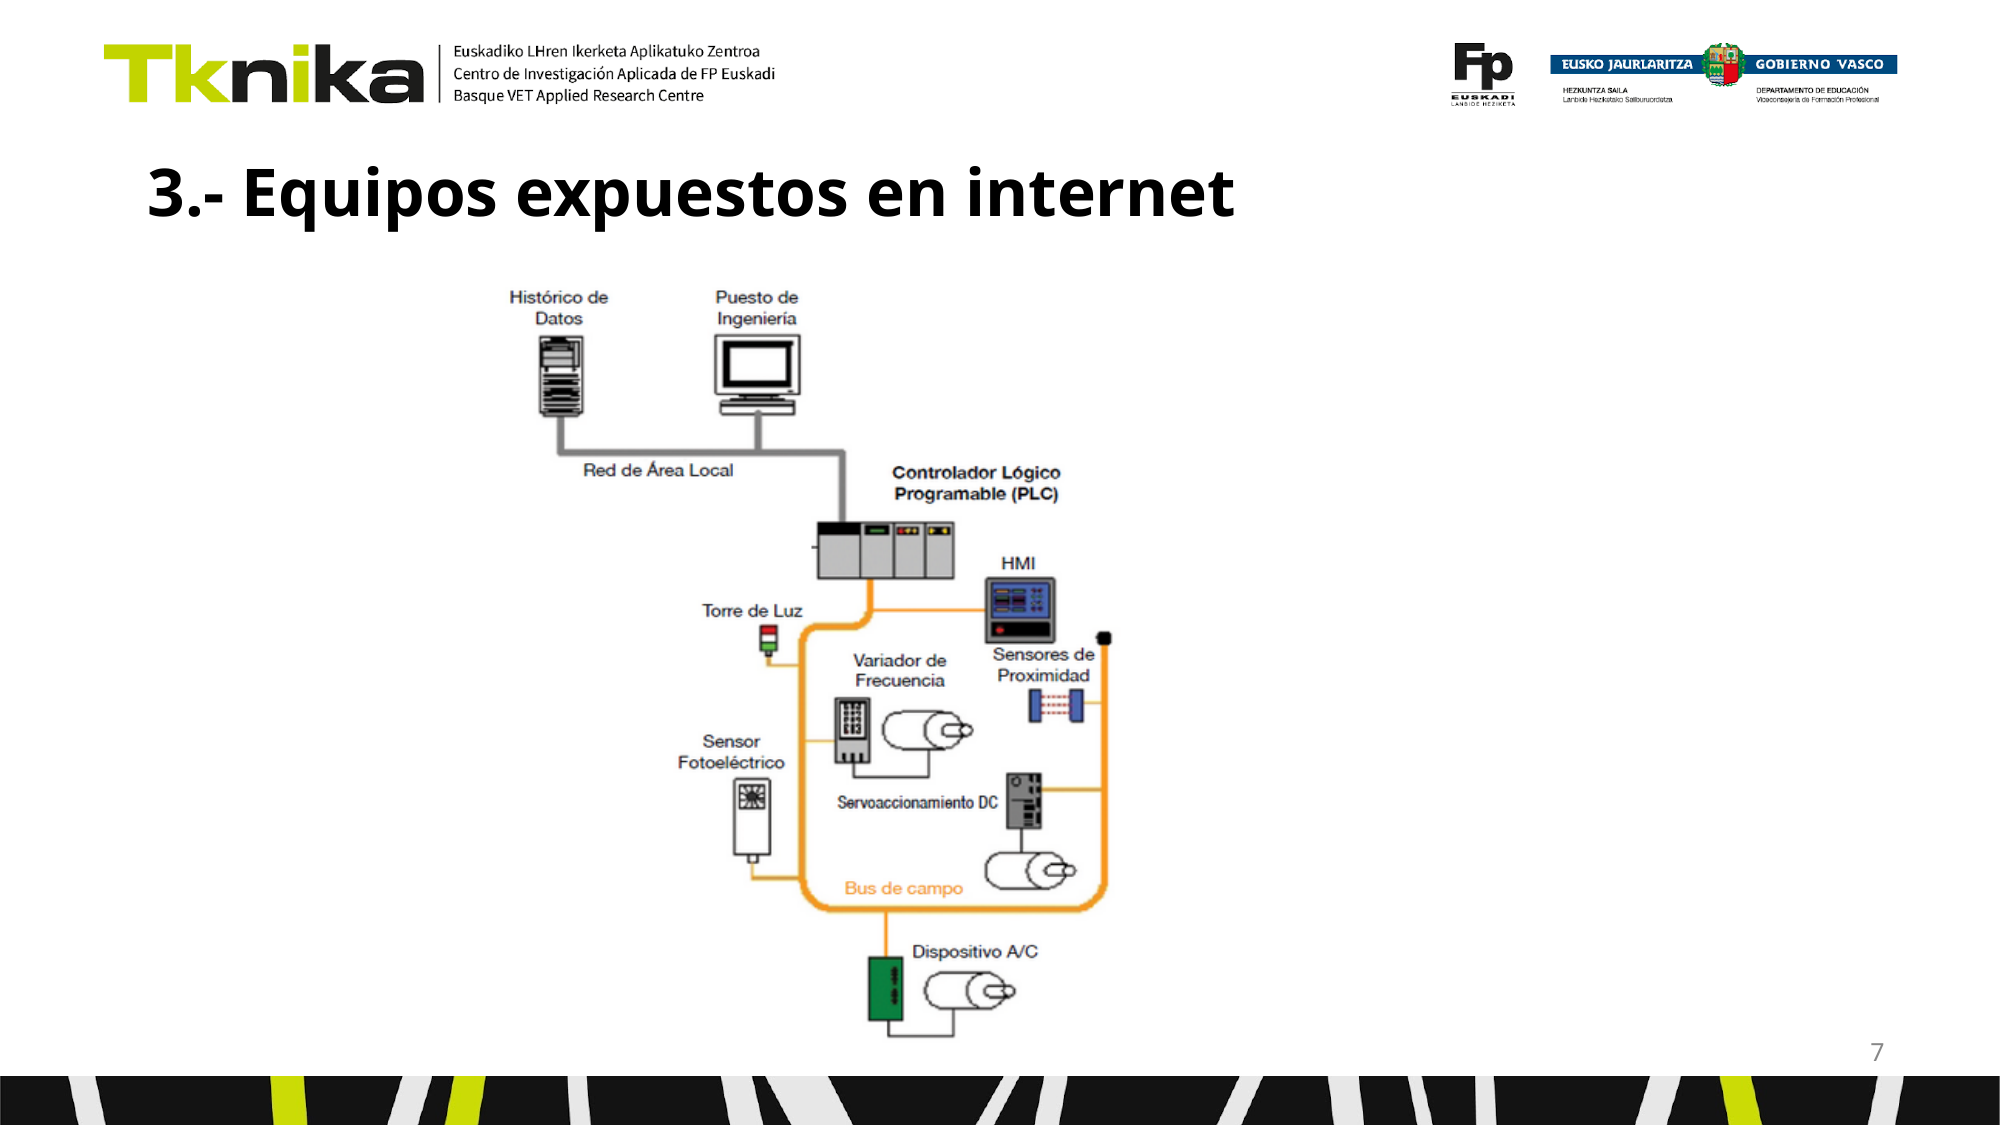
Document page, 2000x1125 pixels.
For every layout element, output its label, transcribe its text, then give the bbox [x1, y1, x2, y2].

slide_number ‹#› [1433, 1023, 1900, 1084]
picture [0, 1076, 2000, 1125]
picture [102, 42, 1898, 106]
picture [489, 269, 1276, 1073]
title 3.- Equipos expuestos en internet [0, 143, 1434, 238]
